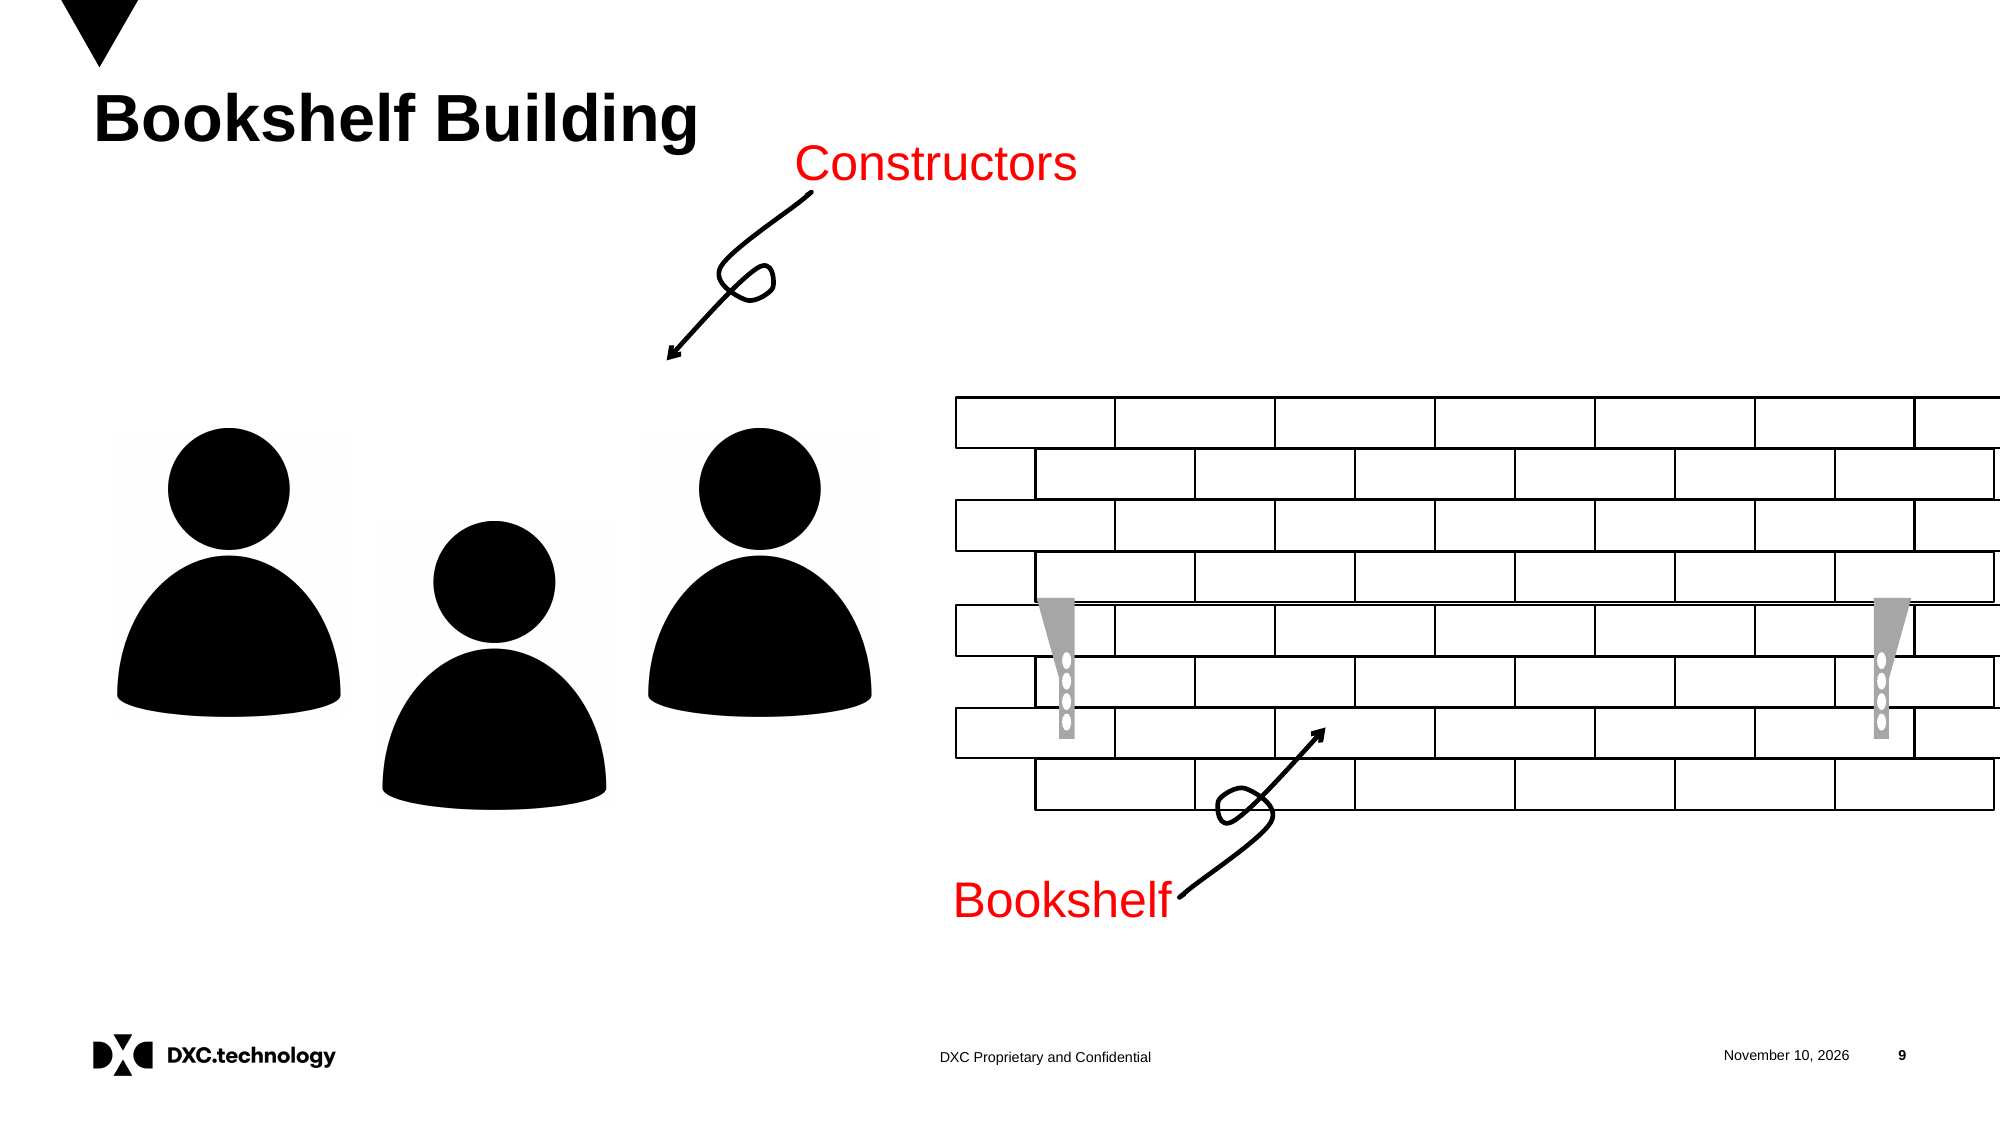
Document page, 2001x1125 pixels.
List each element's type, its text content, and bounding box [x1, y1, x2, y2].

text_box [955, 397, 2000, 810]
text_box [936, 727, 1326, 936]
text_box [666, 122, 1095, 361]
picture [639, 423, 881, 717]
picture [108, 423, 350, 717]
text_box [999, 484, 1944, 739]
picture [374, 516, 615, 810]
title Bookshelf Building [93, 87, 1907, 282]
